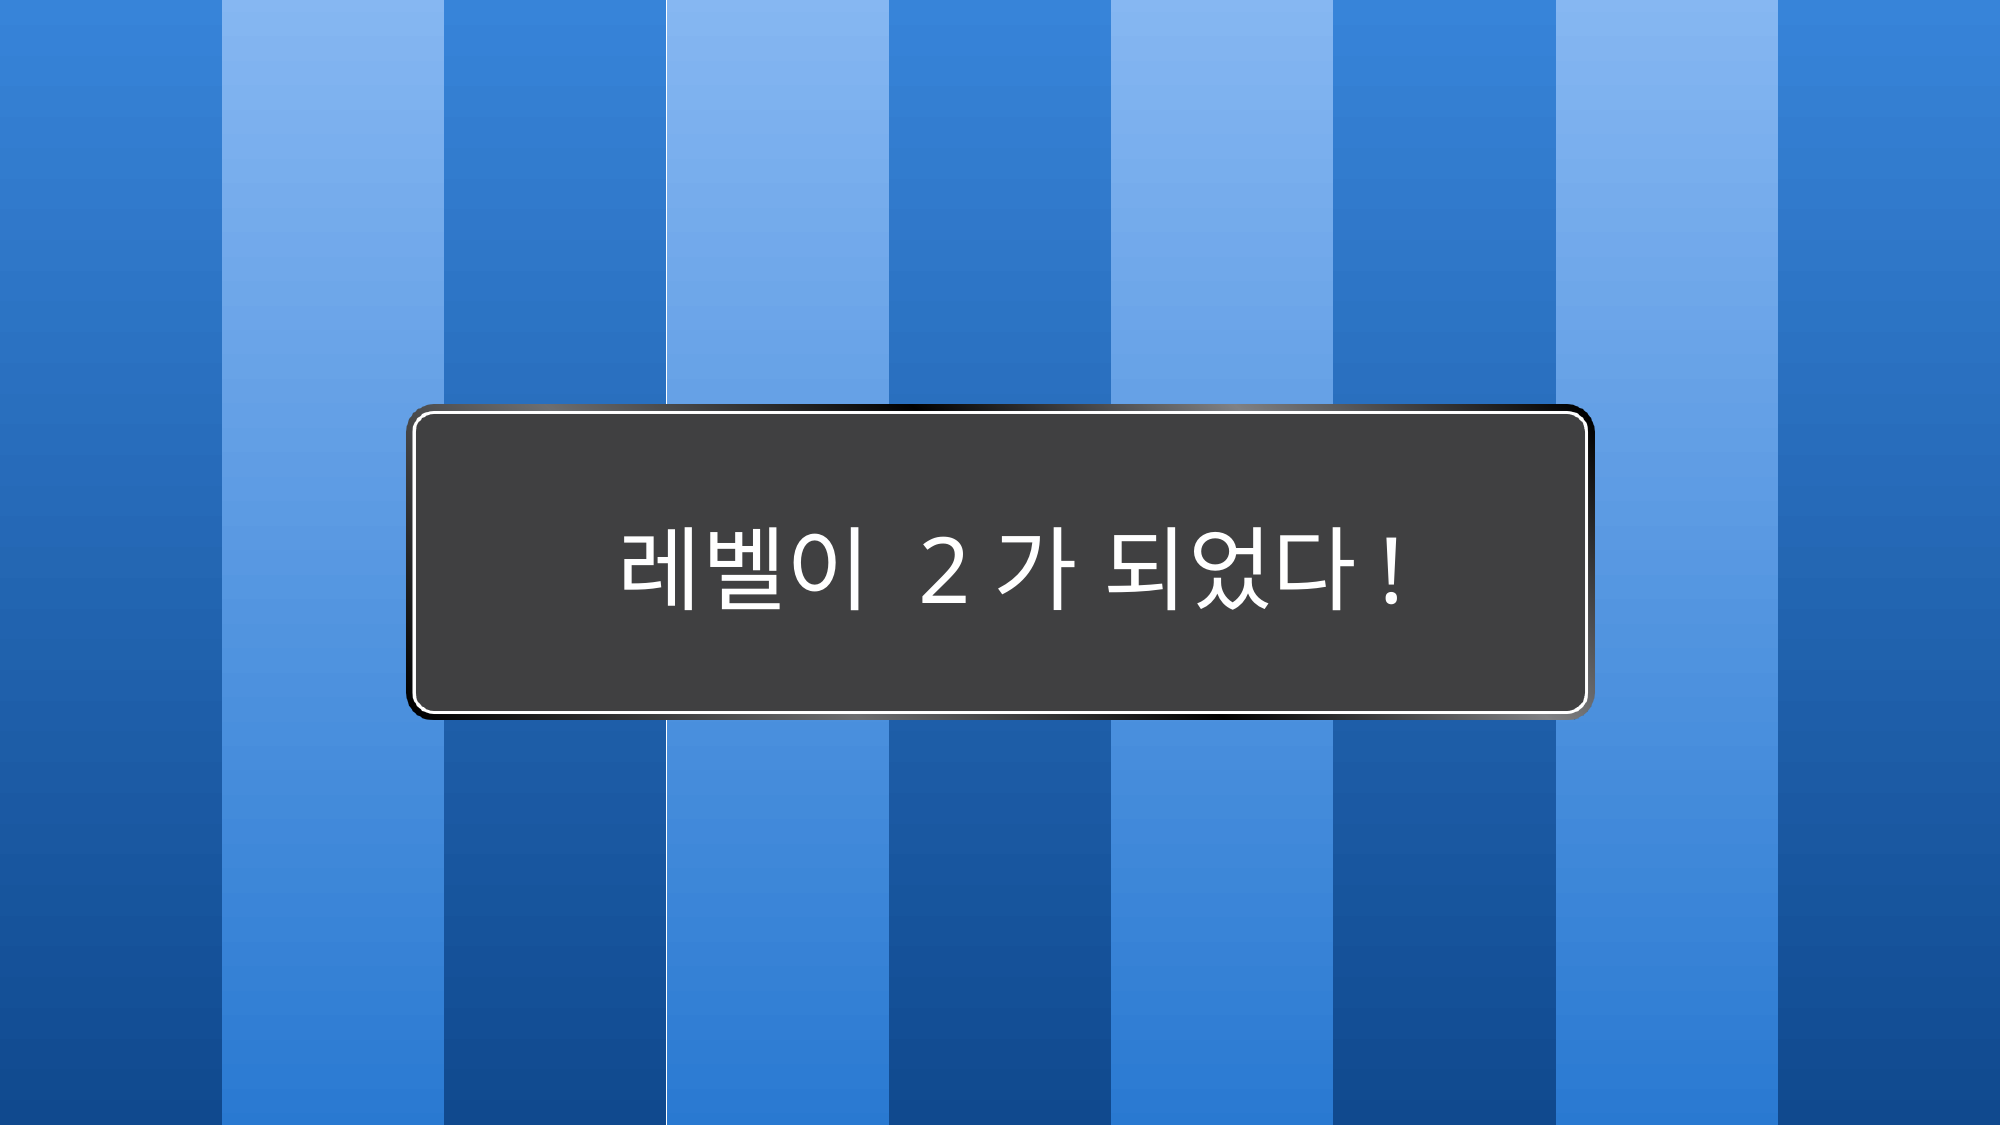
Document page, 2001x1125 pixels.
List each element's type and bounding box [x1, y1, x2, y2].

picture [404, 404, 1596, 720]
text_box [0, 0, 2000, 1125]
